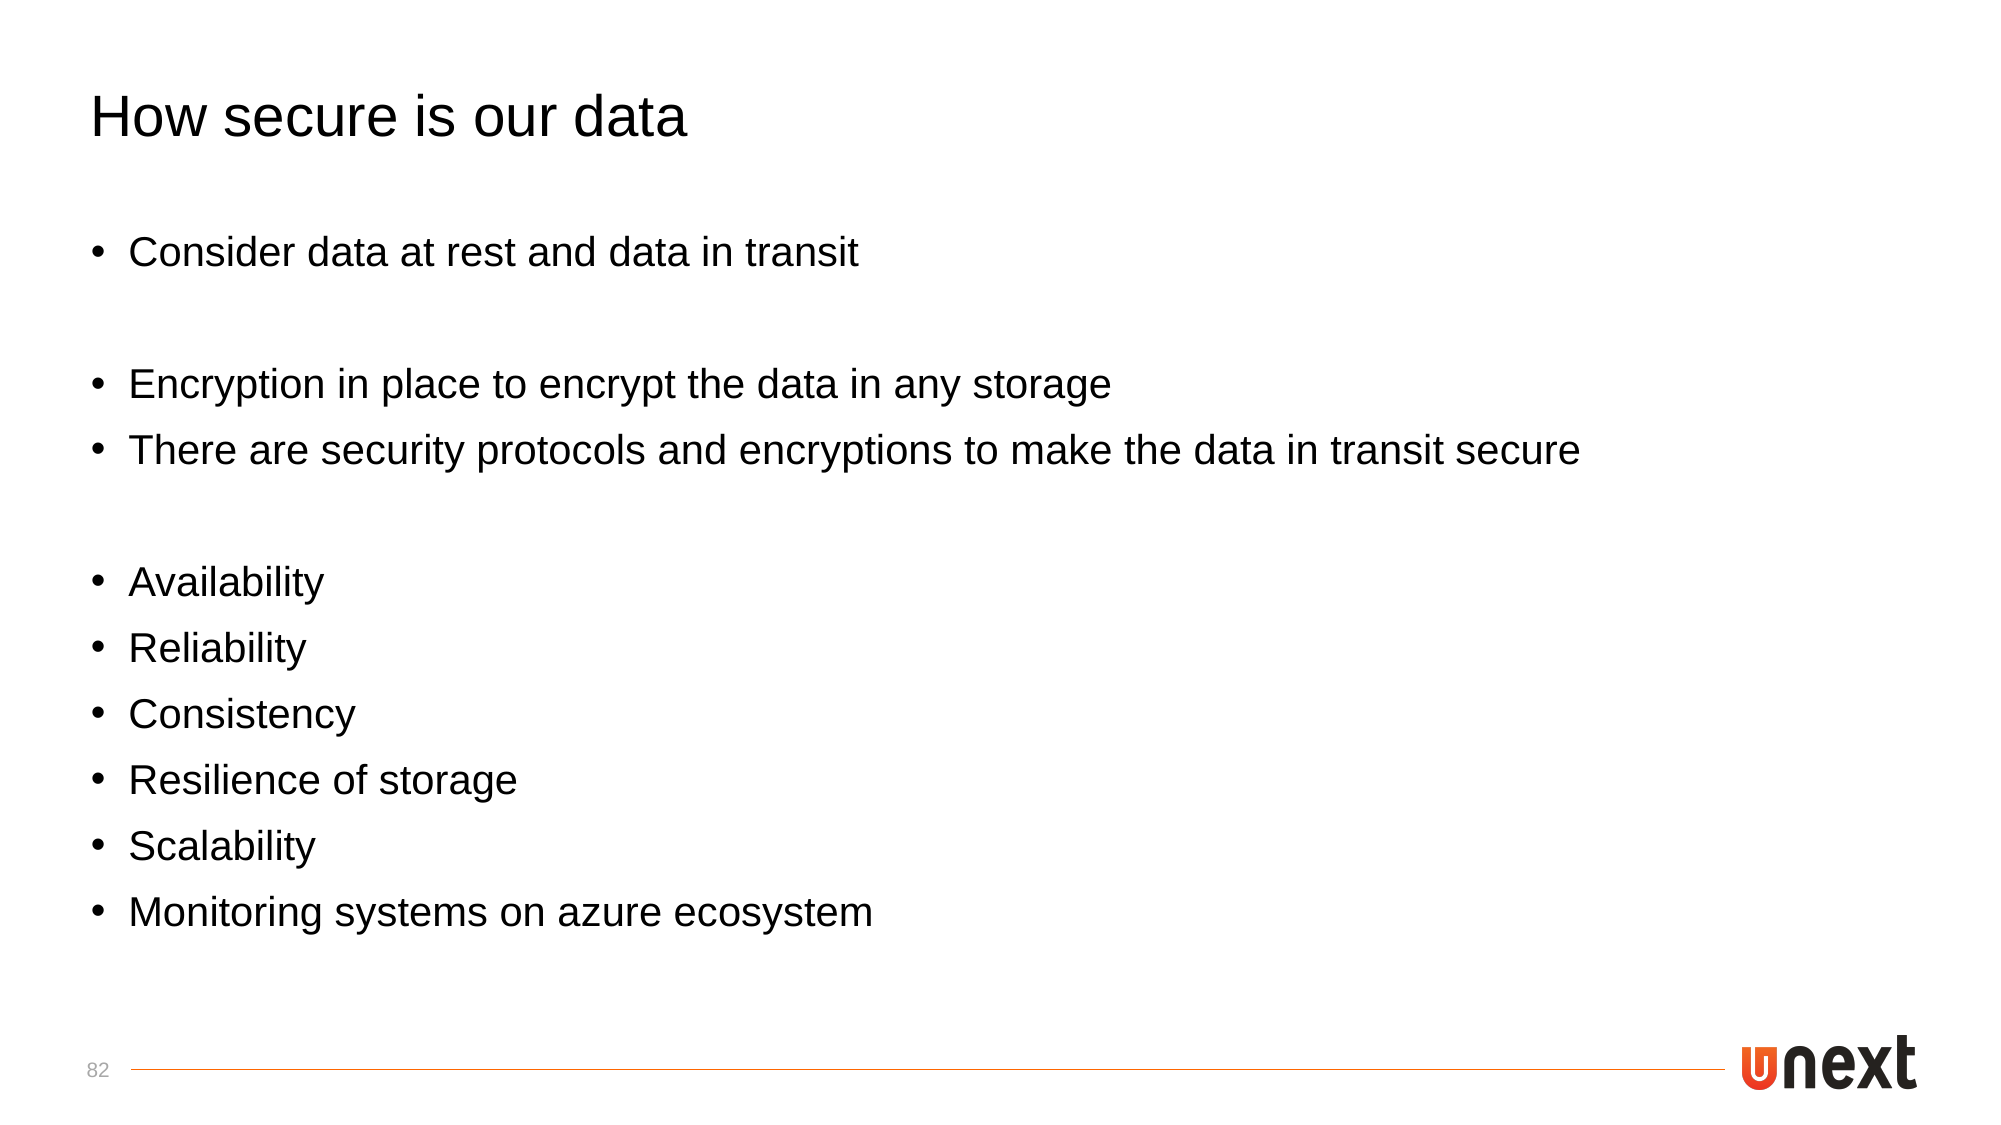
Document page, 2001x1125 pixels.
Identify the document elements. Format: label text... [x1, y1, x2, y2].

picture [1742, 1035, 1917, 1090]
text_box How secure is our data [76, 78, 1924, 196]
text_box Consider data at rest and data in transit Encryption in place to encrypt the data in any storage There are security protocols and encryptions to make the data in transit secure Availability Reliability Consistency Resilience of storage Scalability Monitoring systems on azure ecosystem [76, 223, 1924, 976]
slide_number 82 [48, 1047, 110, 1091]
